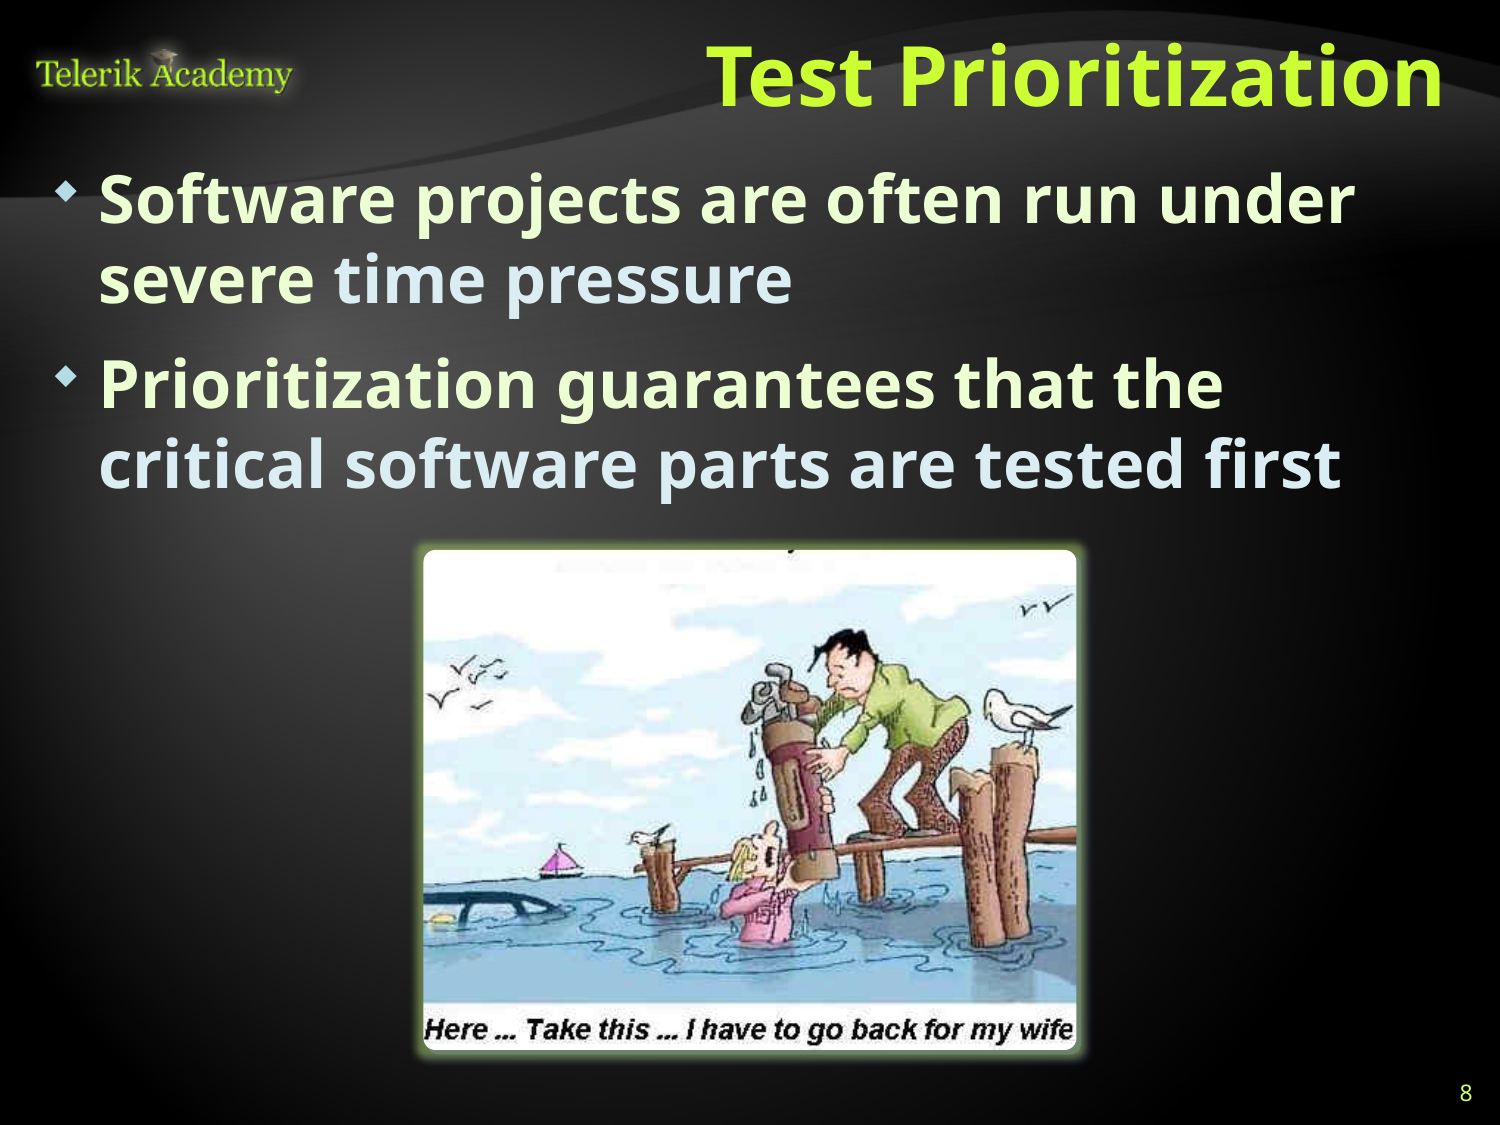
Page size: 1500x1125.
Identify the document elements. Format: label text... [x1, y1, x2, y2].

list Software projects are often run under severe time pressure Prioritization guarantees that the critical software parts are tested first [37, 149, 1463, 1100]
slide_number 8 [1412, 1074, 1488, 1113]
title Test Prioritization [300, 12, 1463, 149]
picture [0, 0, 1500, 1125]
